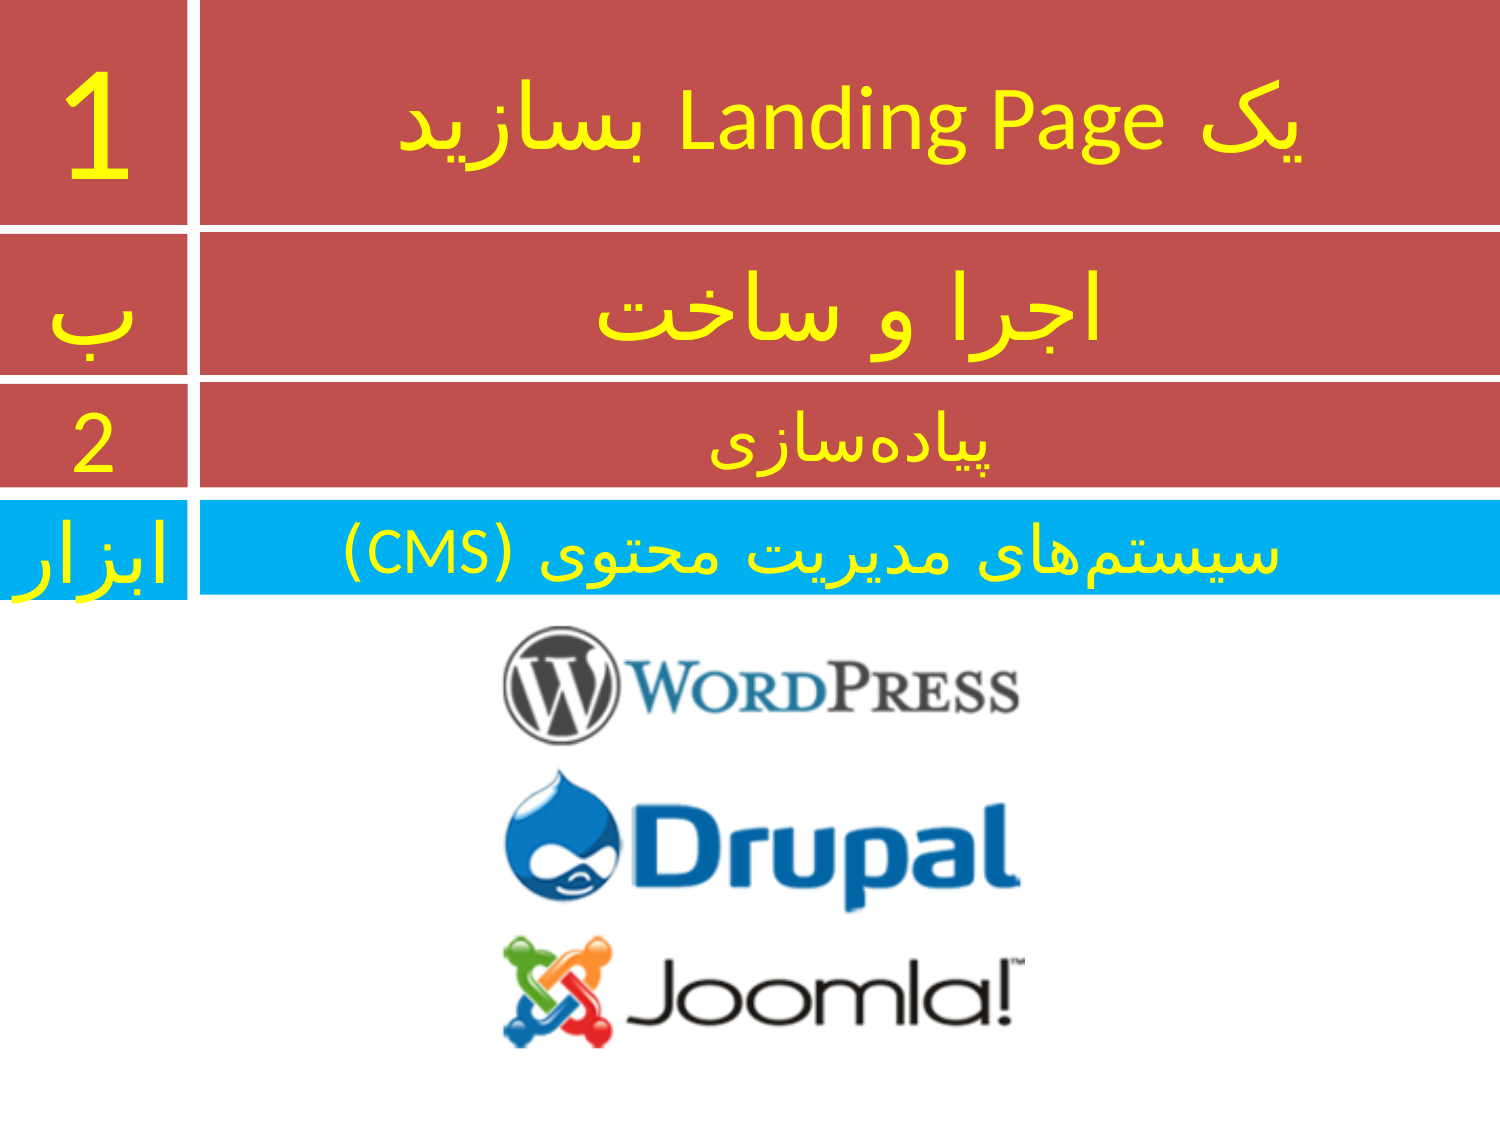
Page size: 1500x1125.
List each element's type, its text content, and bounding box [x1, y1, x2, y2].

picture [499, 599, 1026, 1086]
text_box 1 [0, 0, 190, 228]
text_box اجرا و ساخت [200, 232, 1500, 375]
text_box پیاده‌سازی [200, 382, 1500, 488]
text_box ابزار [0, 497, 190, 603]
title یک Landing Page بسازید [200, 0, 1500, 225]
text_box 2 [0, 381, 190, 490]
text_box ب [0, 231, 190, 378]
text_box سیستم‌های مدیریت محتوی (CMS) [200, 499, 1500, 595]
